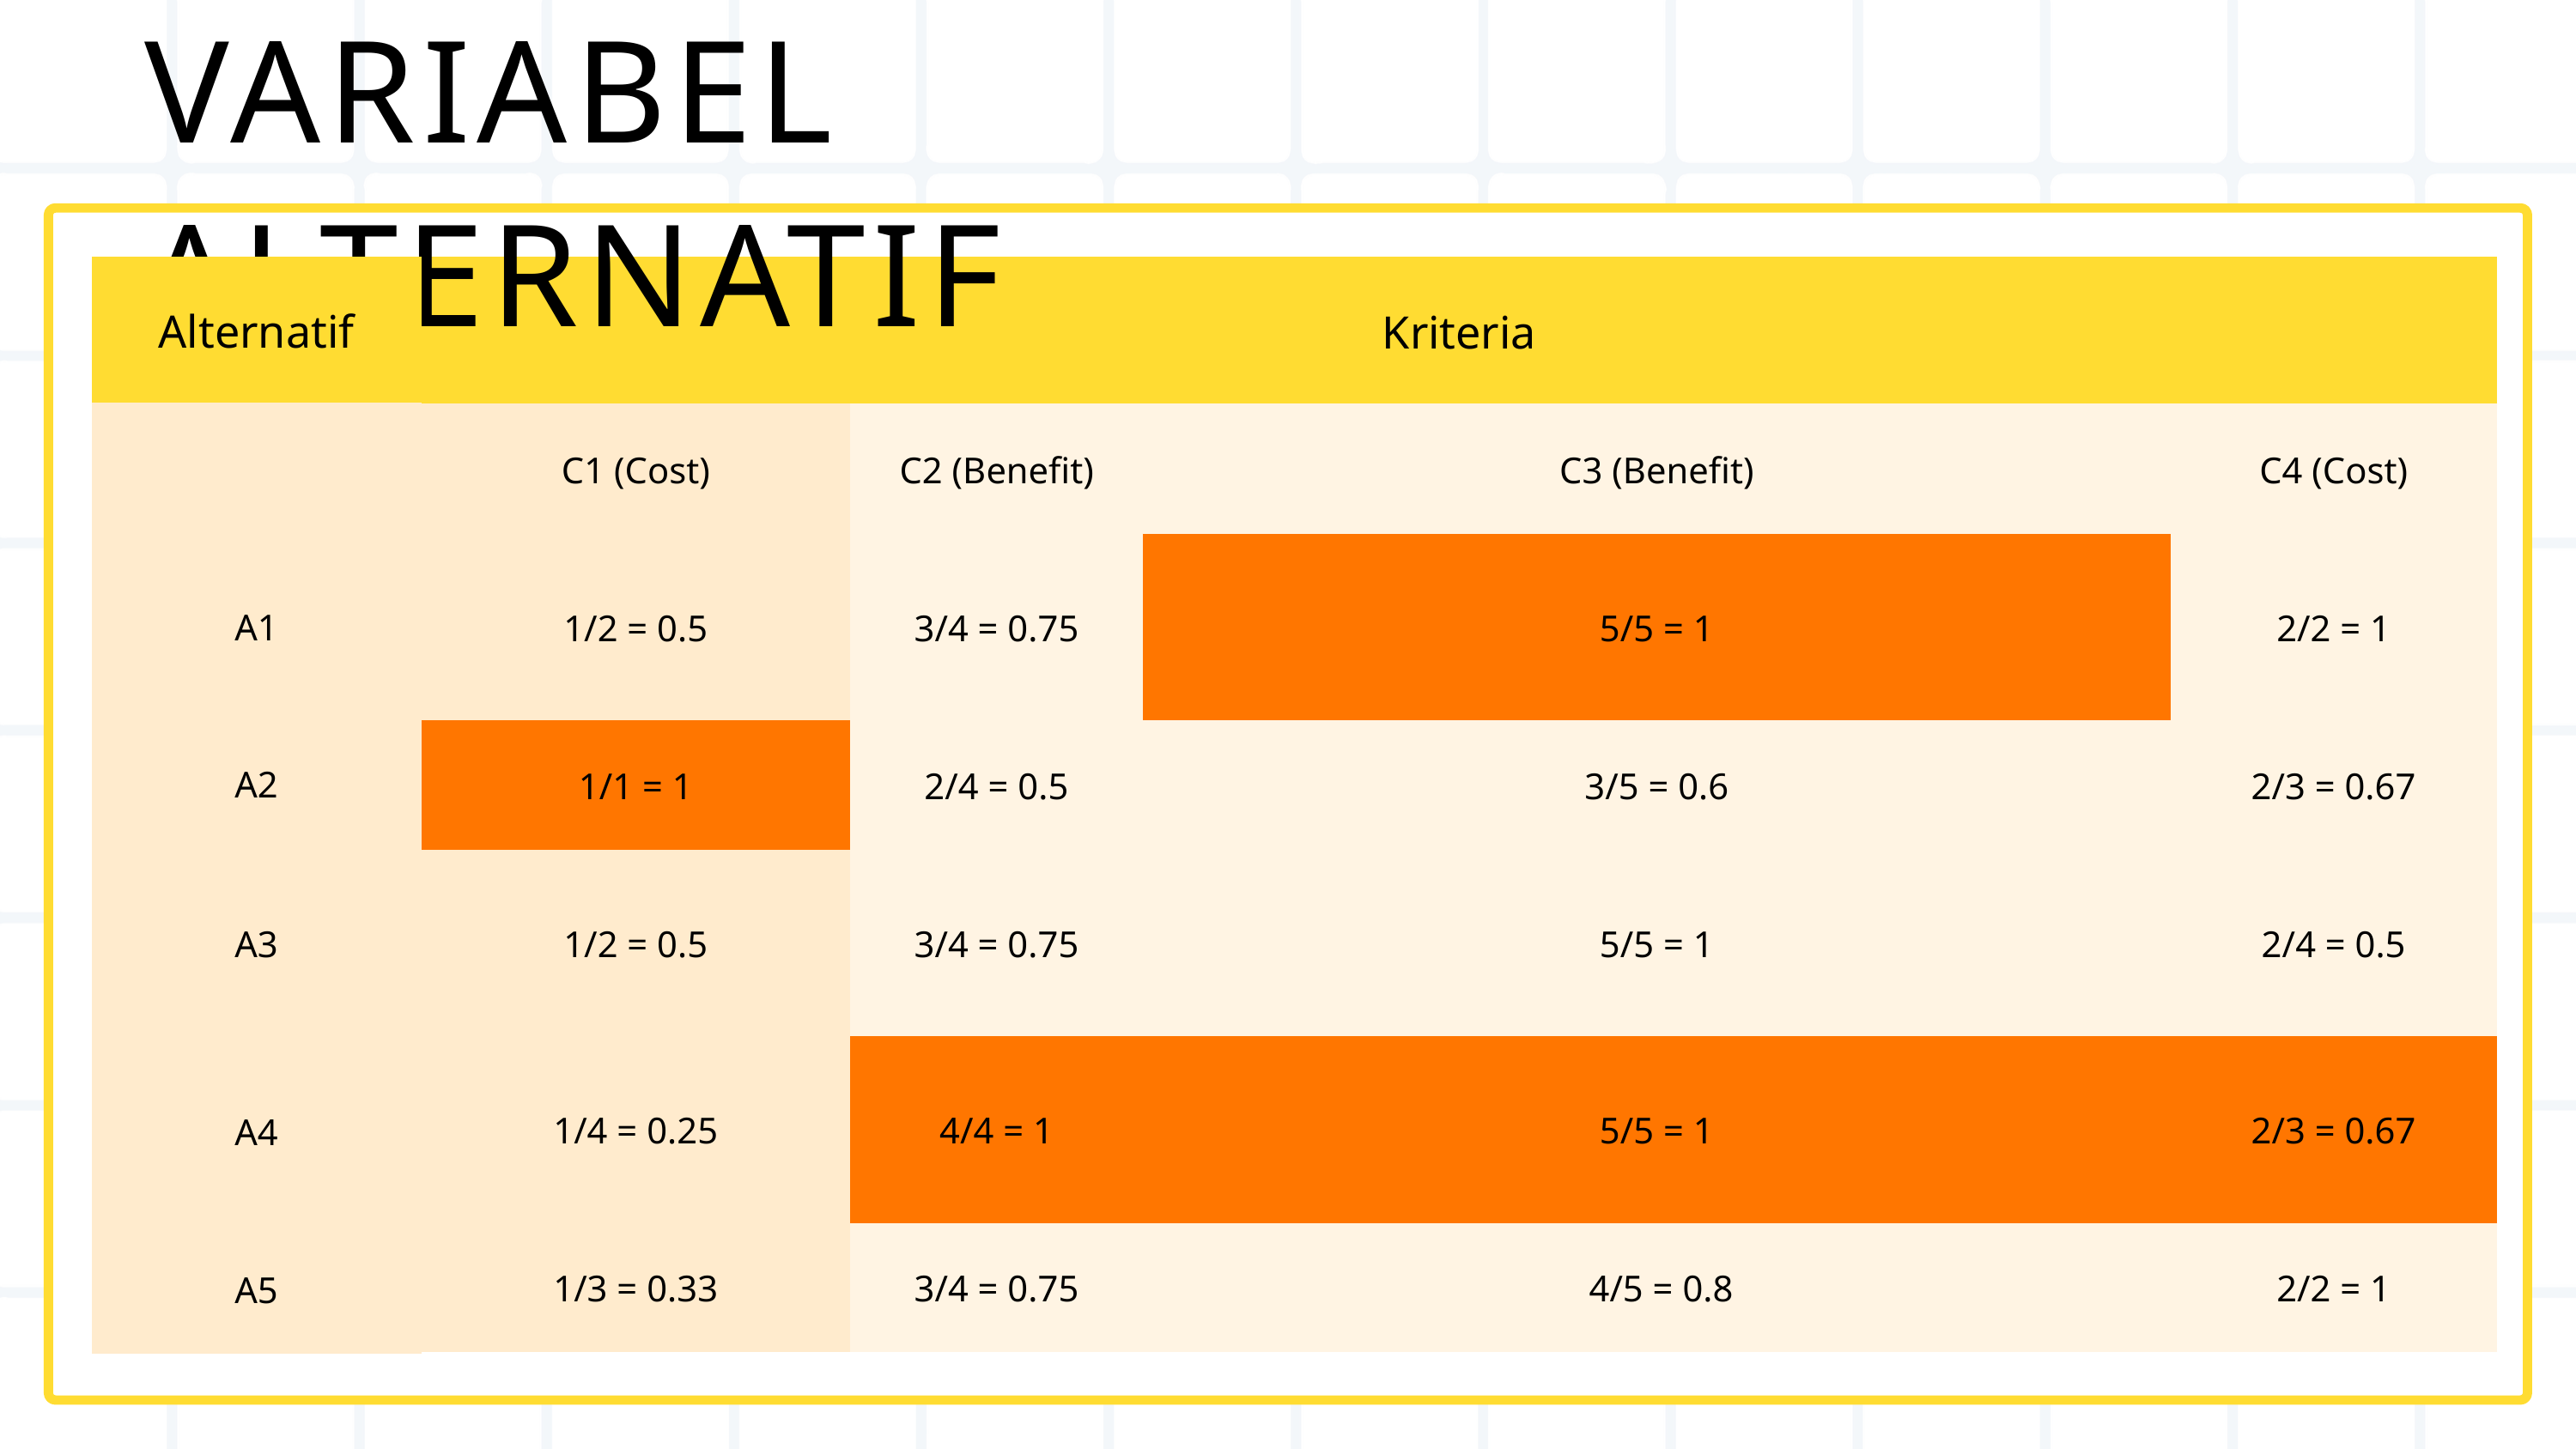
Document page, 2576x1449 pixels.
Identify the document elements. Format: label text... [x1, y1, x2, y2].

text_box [48, 207, 2528, 1401]
text_box VARIABEL ALTERNATIF [144, 0, 1695, 204]
text_box [0, 0, 2576, 1449]
